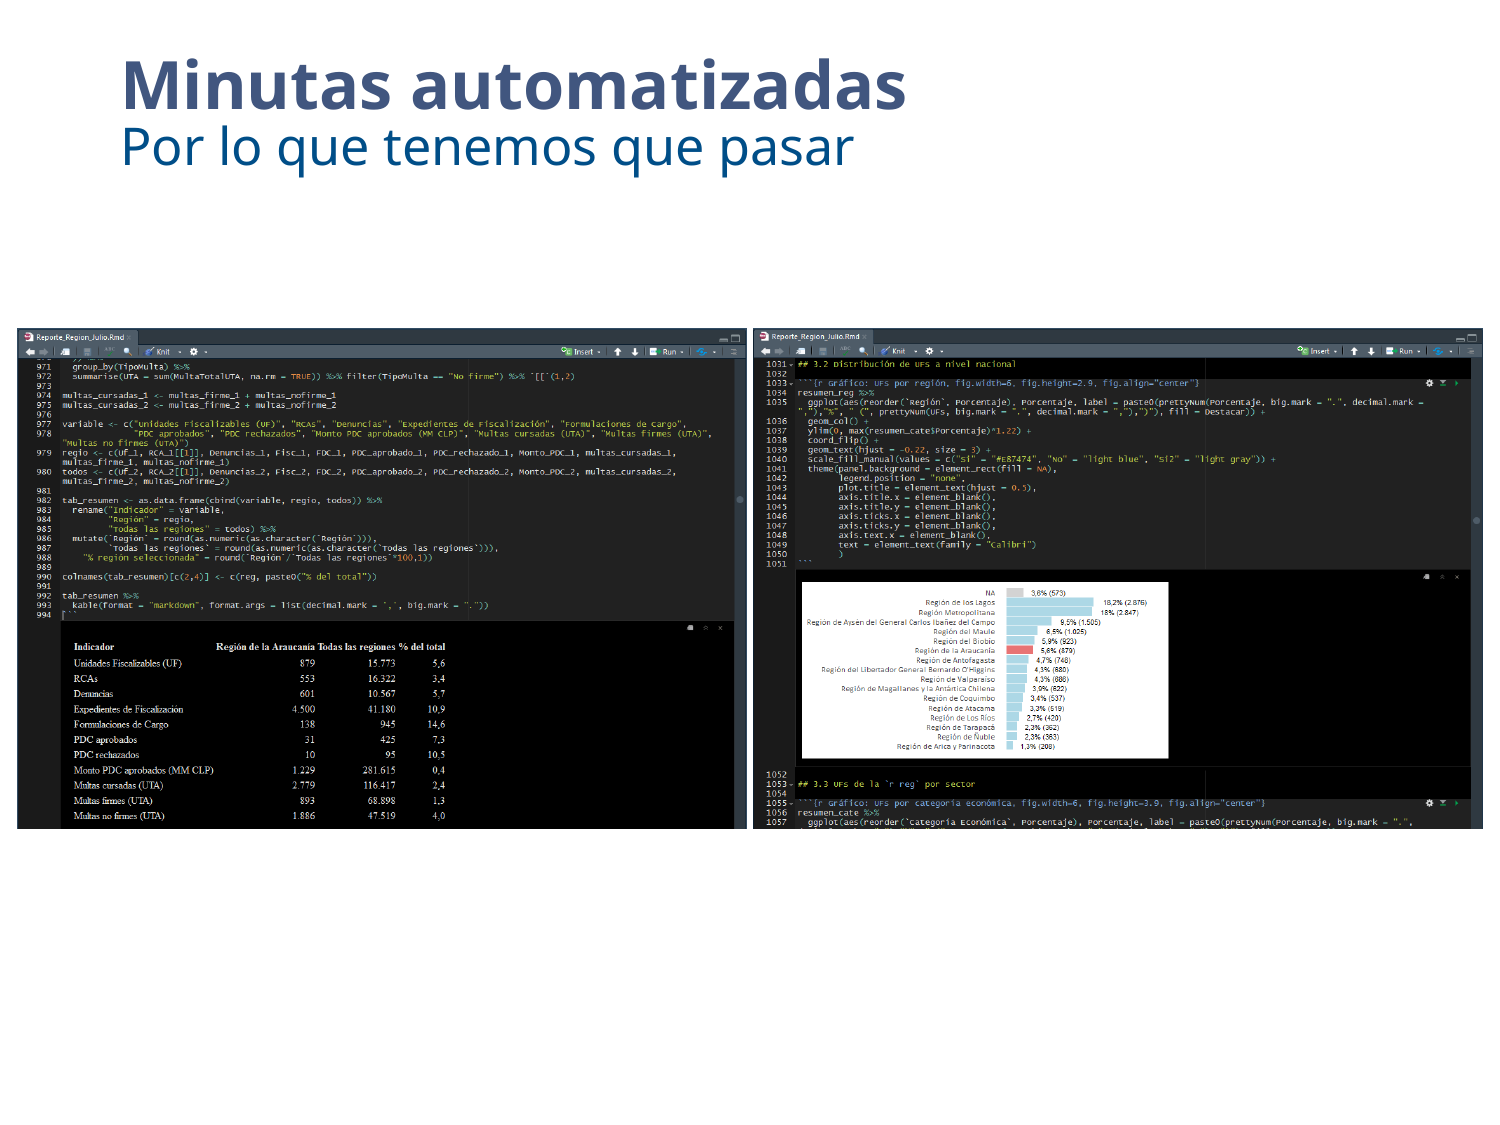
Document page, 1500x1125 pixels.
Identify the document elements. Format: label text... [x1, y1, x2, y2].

title Por lo que tenemos que pasar [105, 104, 1500, 193]
text_box Minutas automatizadas [105, 35, 1451, 104]
picture [753, 328, 1483, 829]
picture [17, 328, 747, 829]
